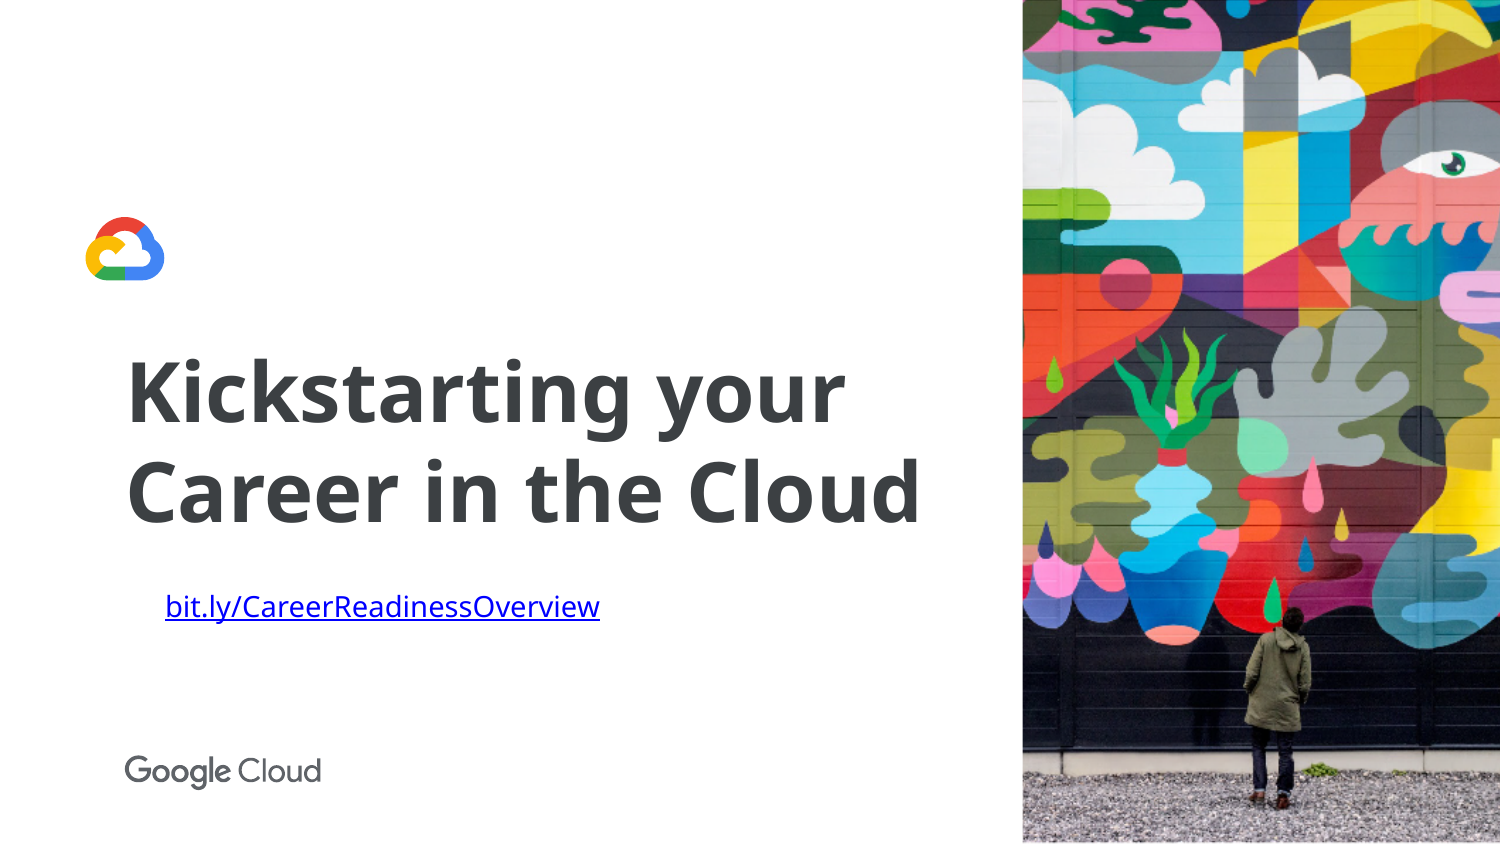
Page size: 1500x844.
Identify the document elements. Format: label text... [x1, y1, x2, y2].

title Kickstarting your Career in the Cloud [125, 339, 969, 670]
picture [1022, 0, 1500, 844]
text_box bit.ly/CareerReadinessOverview [149, 572, 871, 713]
